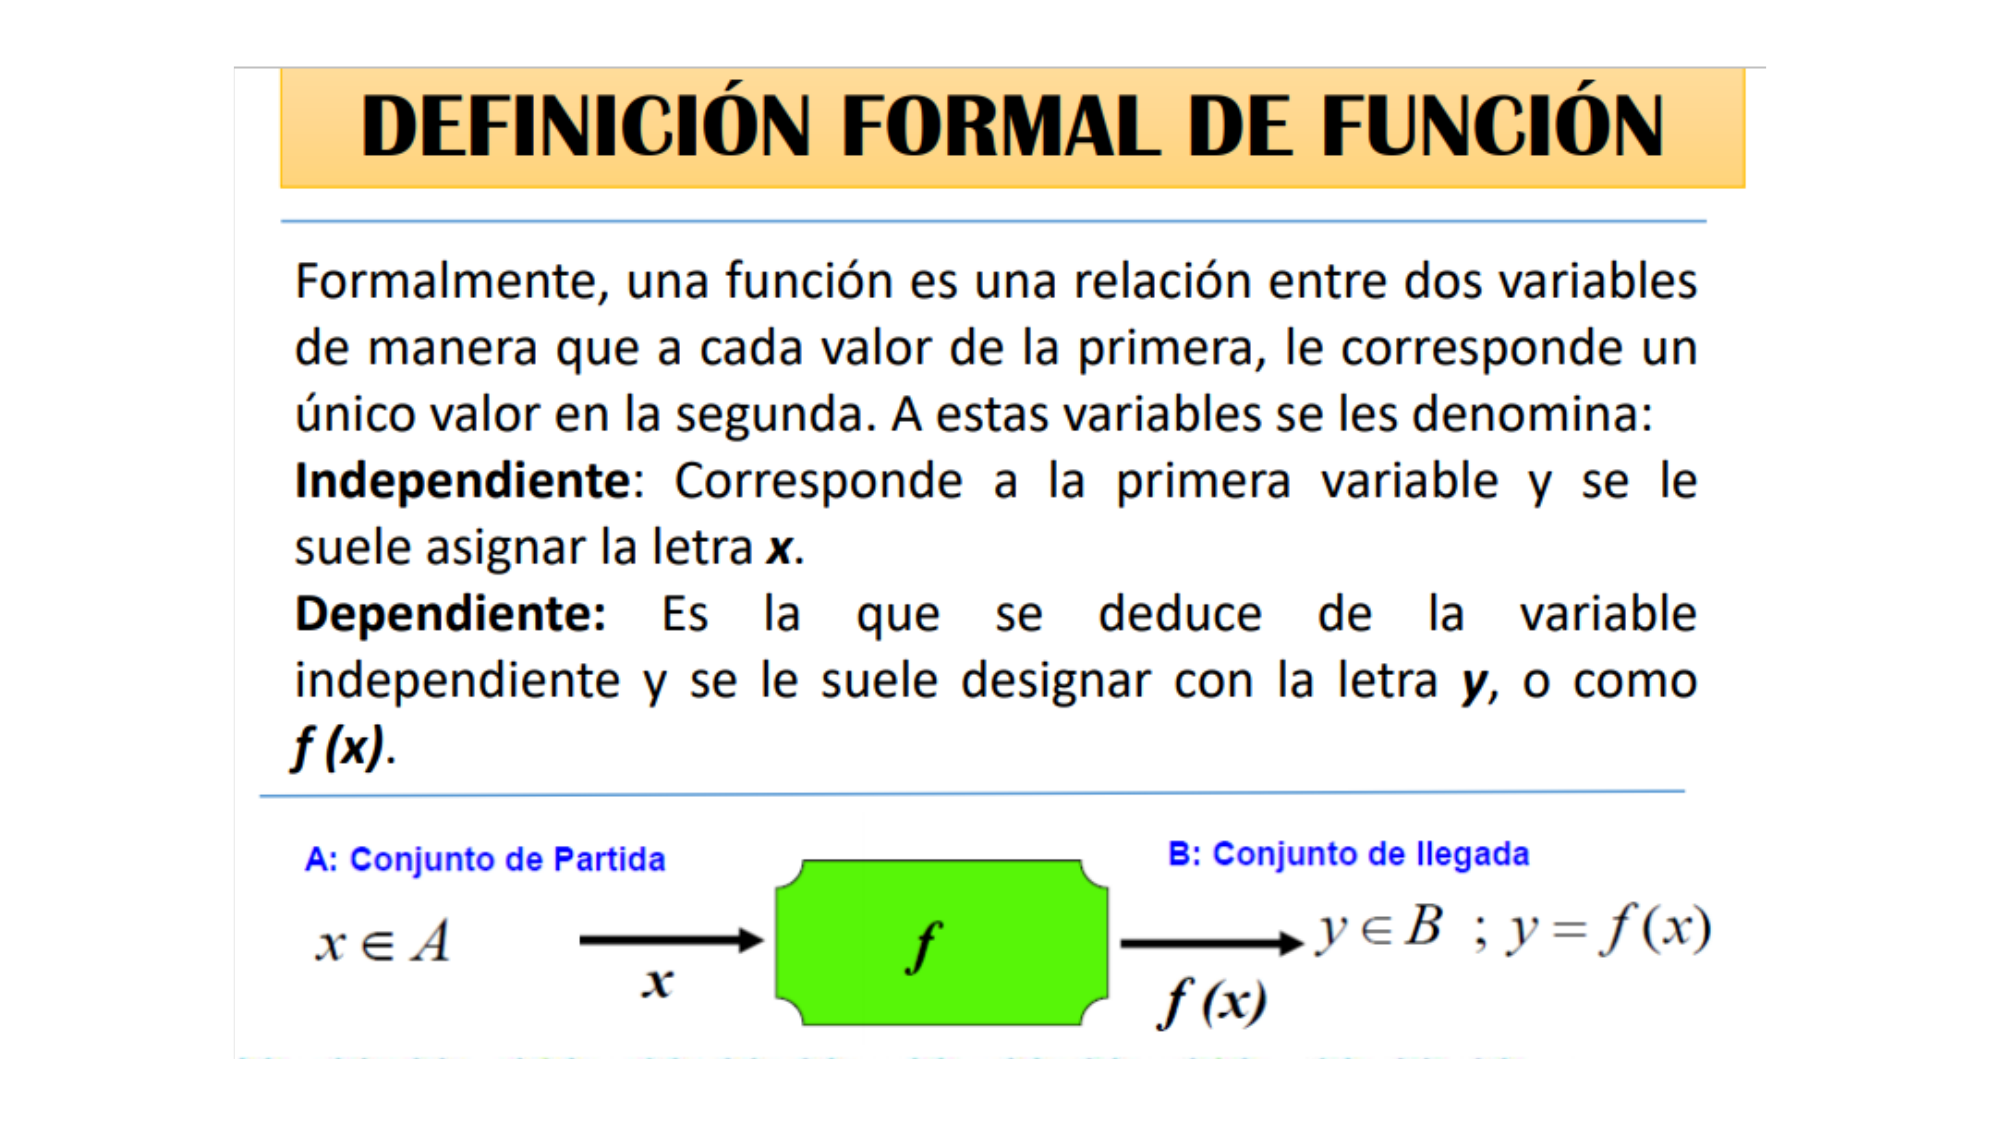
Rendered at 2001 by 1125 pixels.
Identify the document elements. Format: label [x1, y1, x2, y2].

picture [233, 66, 1767, 1059]
